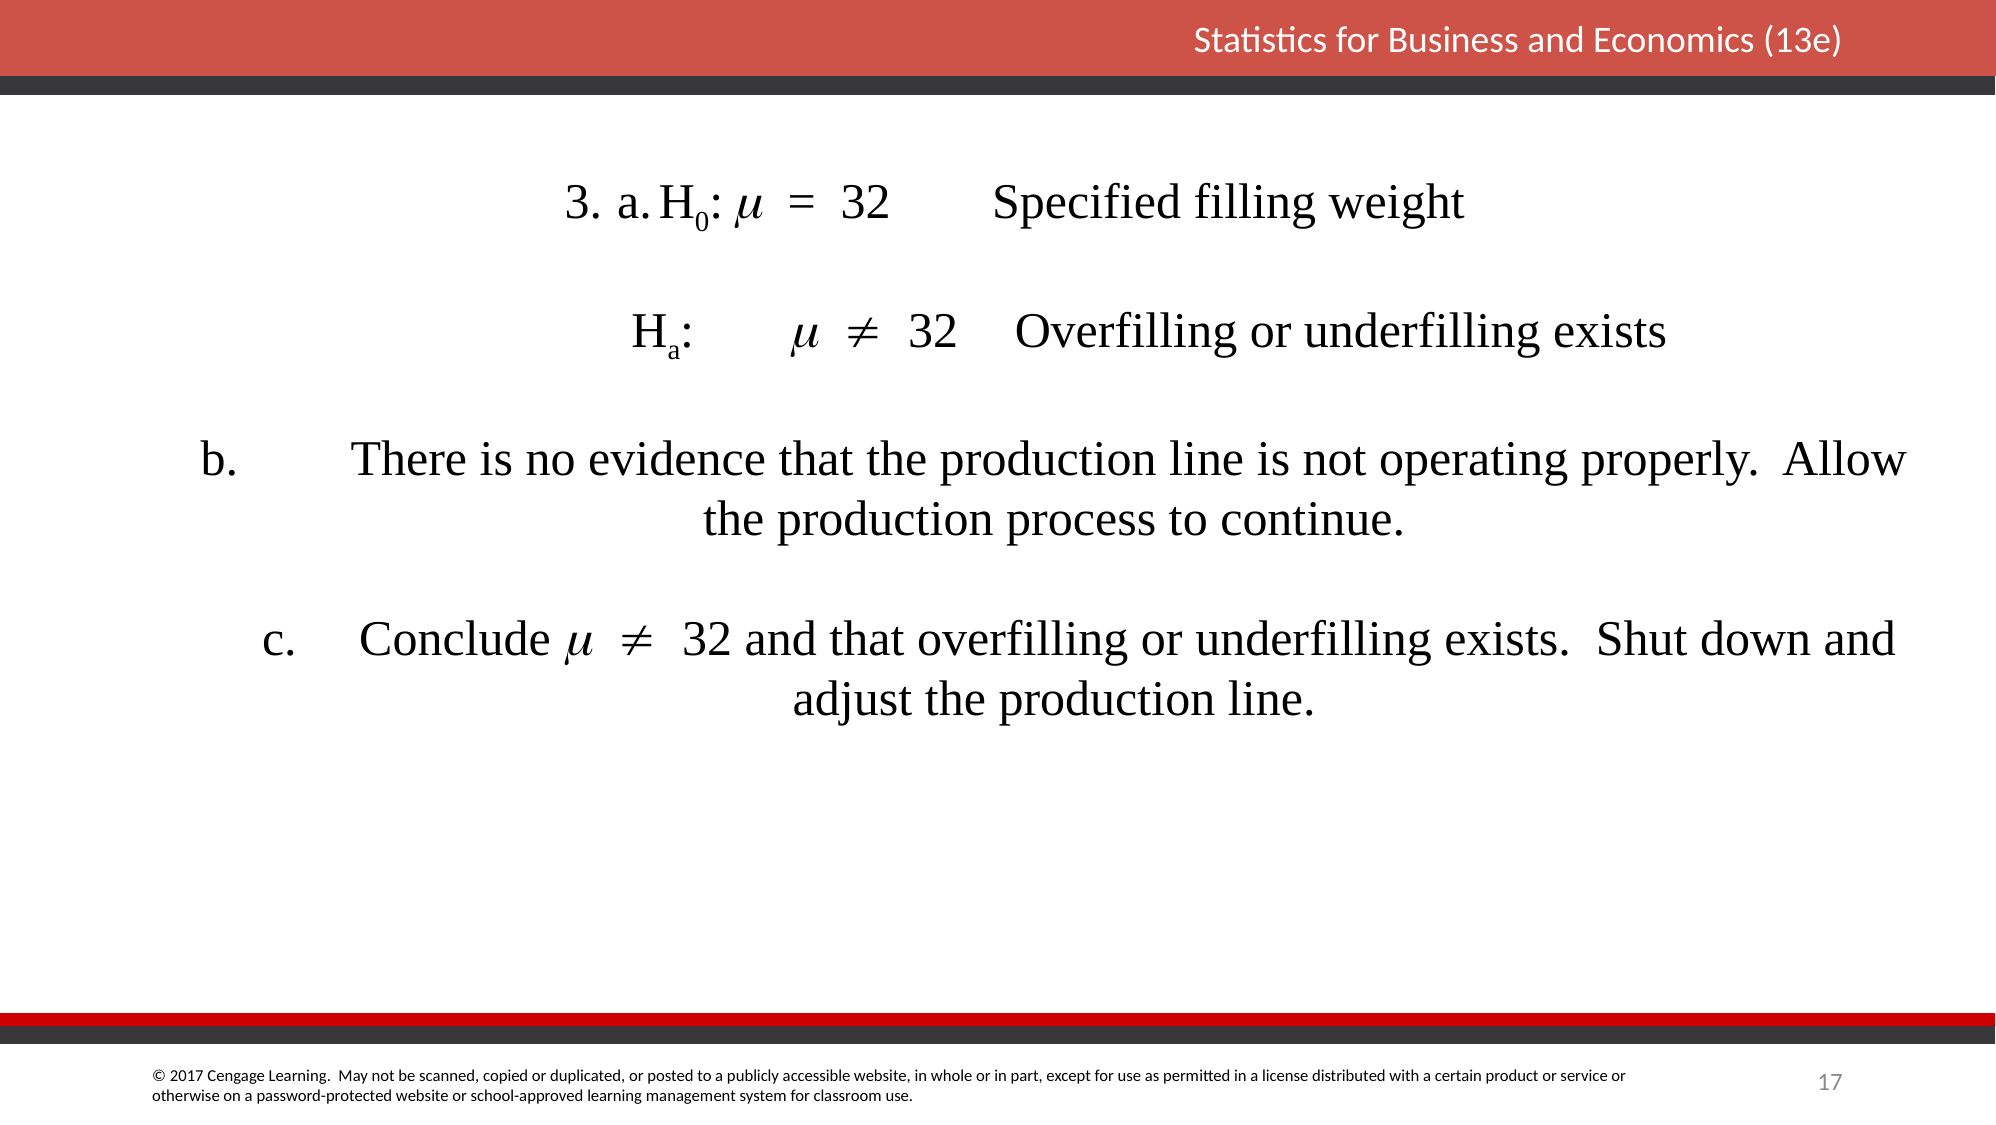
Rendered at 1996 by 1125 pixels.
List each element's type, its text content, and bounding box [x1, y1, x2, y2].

picture [0, 76, 1996, 95]
slide_number 17 [1755, 1057, 1858, 1103]
text_box 3. a. H0: m = 32 Specified filling weight Ha: m ¹ 32 Overfilling or underfilling exists b. There is no evidence that the production line is not operating properly. Allow the production process to continue. c. Conclude m ¹ 32 and that overfilling or underfilling exists. Shut down and adjust the production line. [20, 161, 1957, 733]
picture [0, 1027, 1996, 1044]
